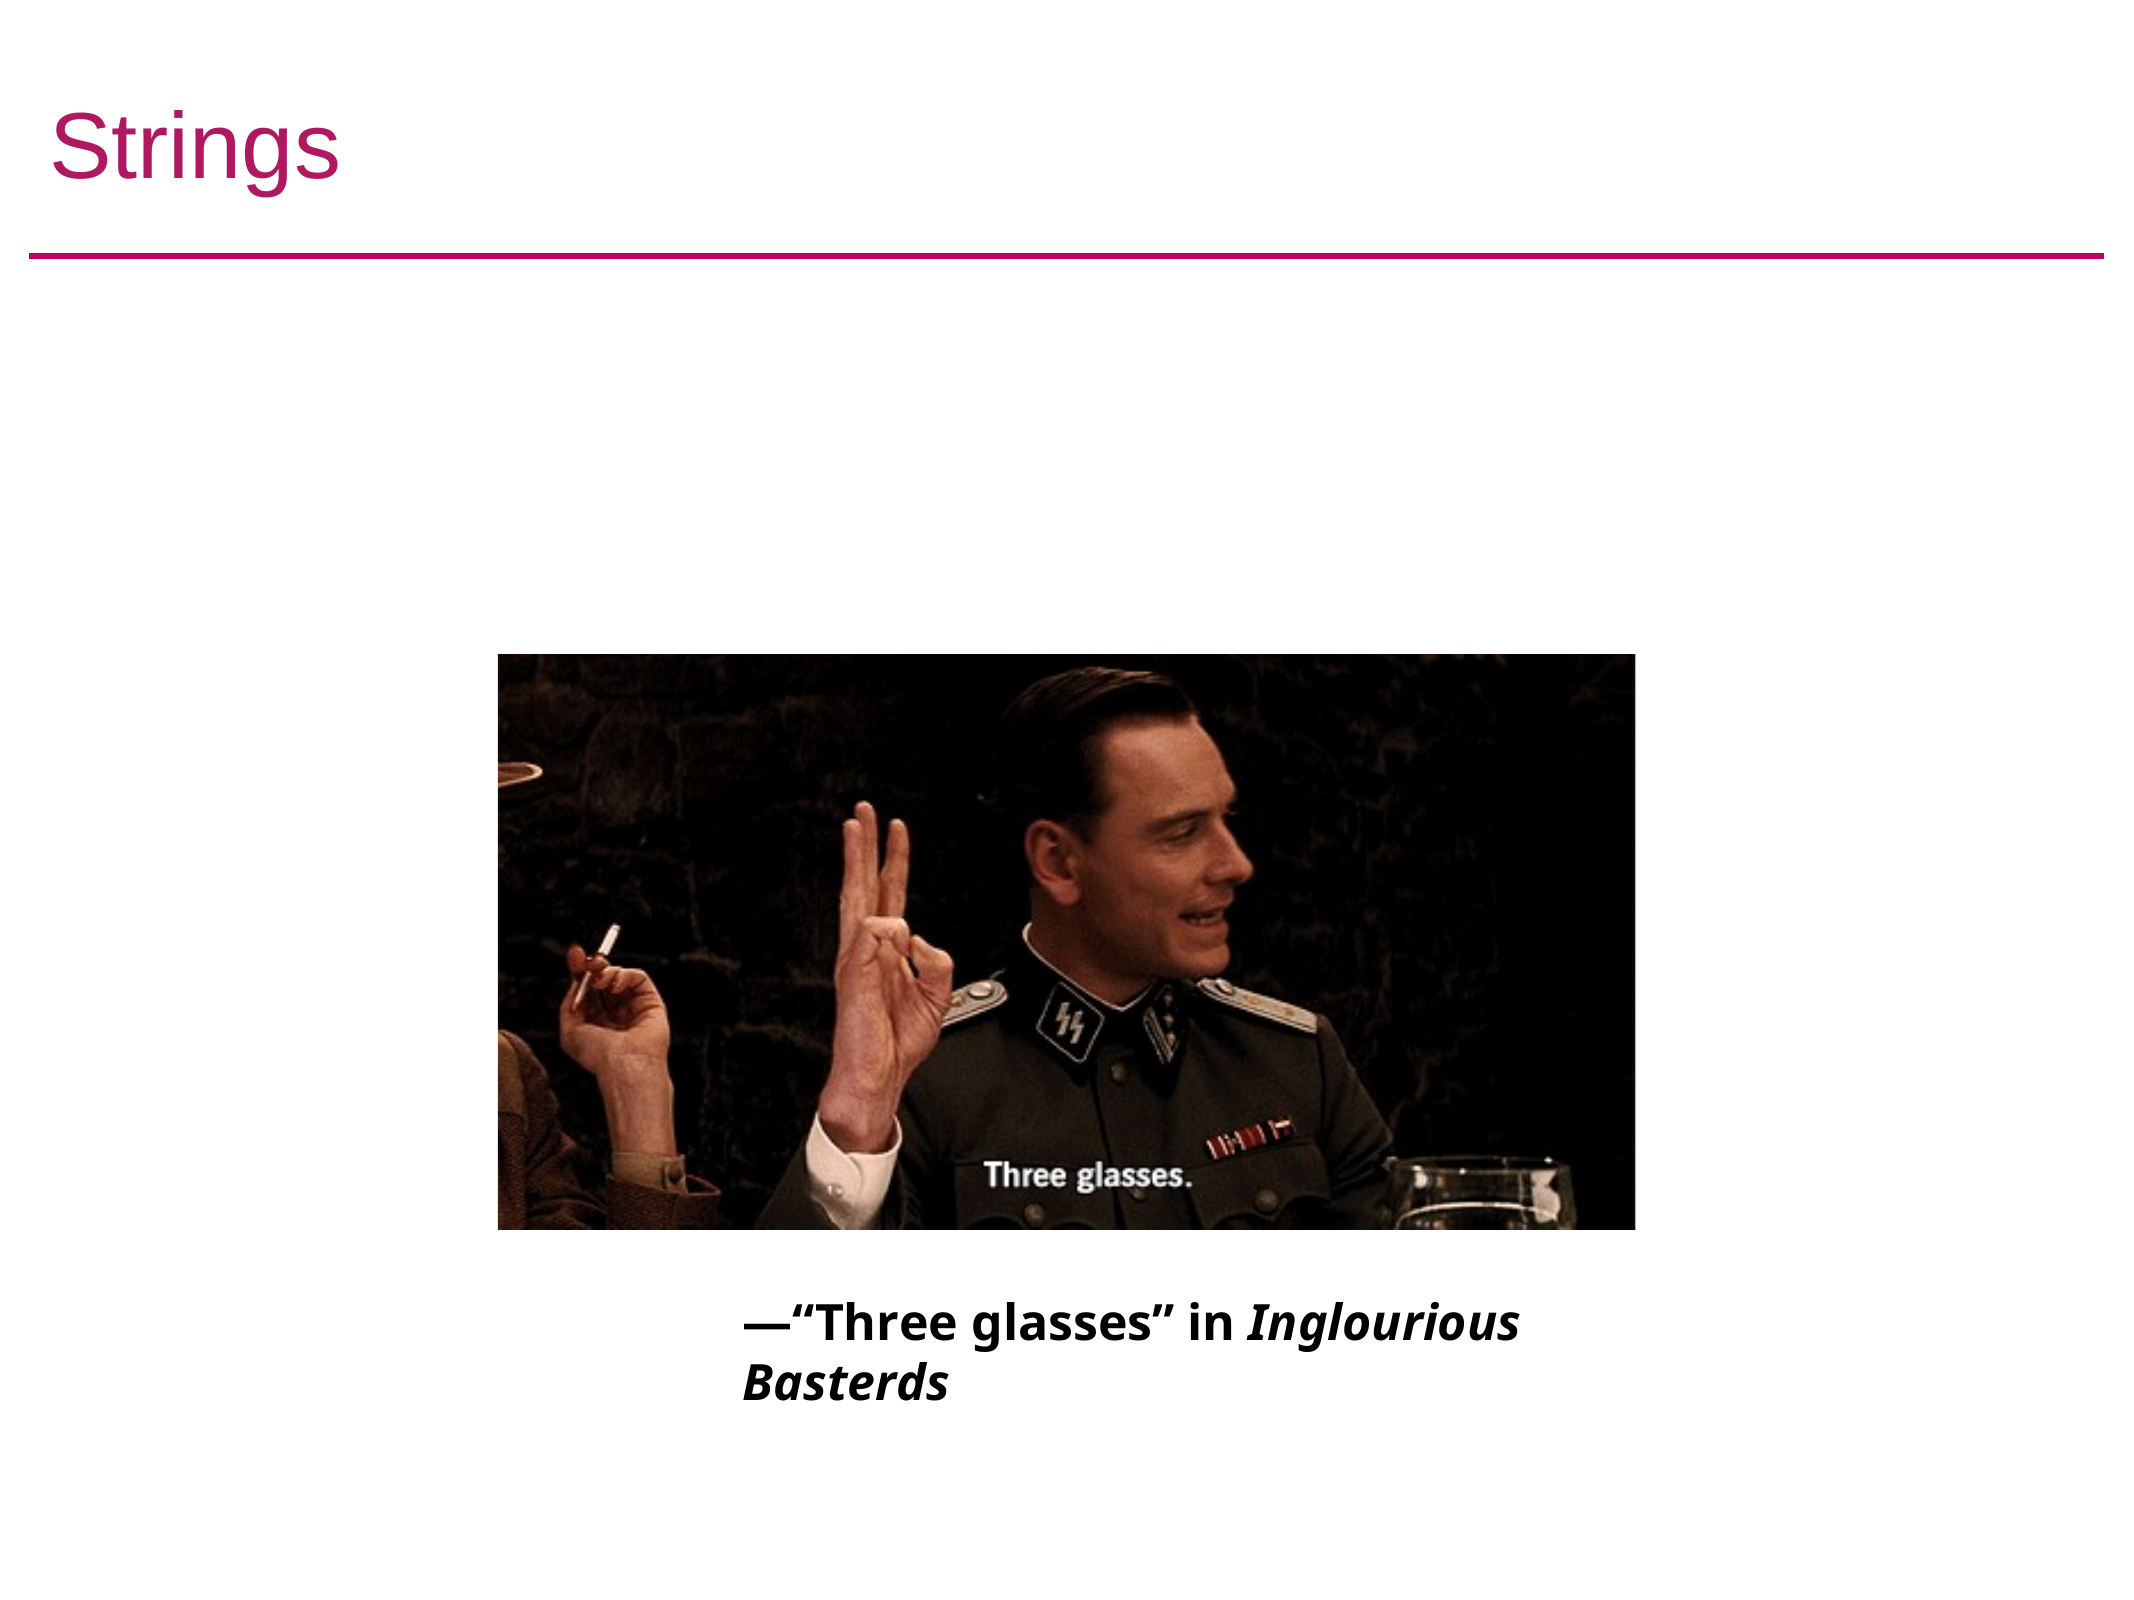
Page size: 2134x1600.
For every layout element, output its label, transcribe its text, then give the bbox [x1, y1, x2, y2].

title Strings [49, 85, 2084, 353]
text_box —“Three glasses” in Inglourious Basterds [740, 1290, 1738, 1411]
text_box [497, 654, 1636, 1230]
